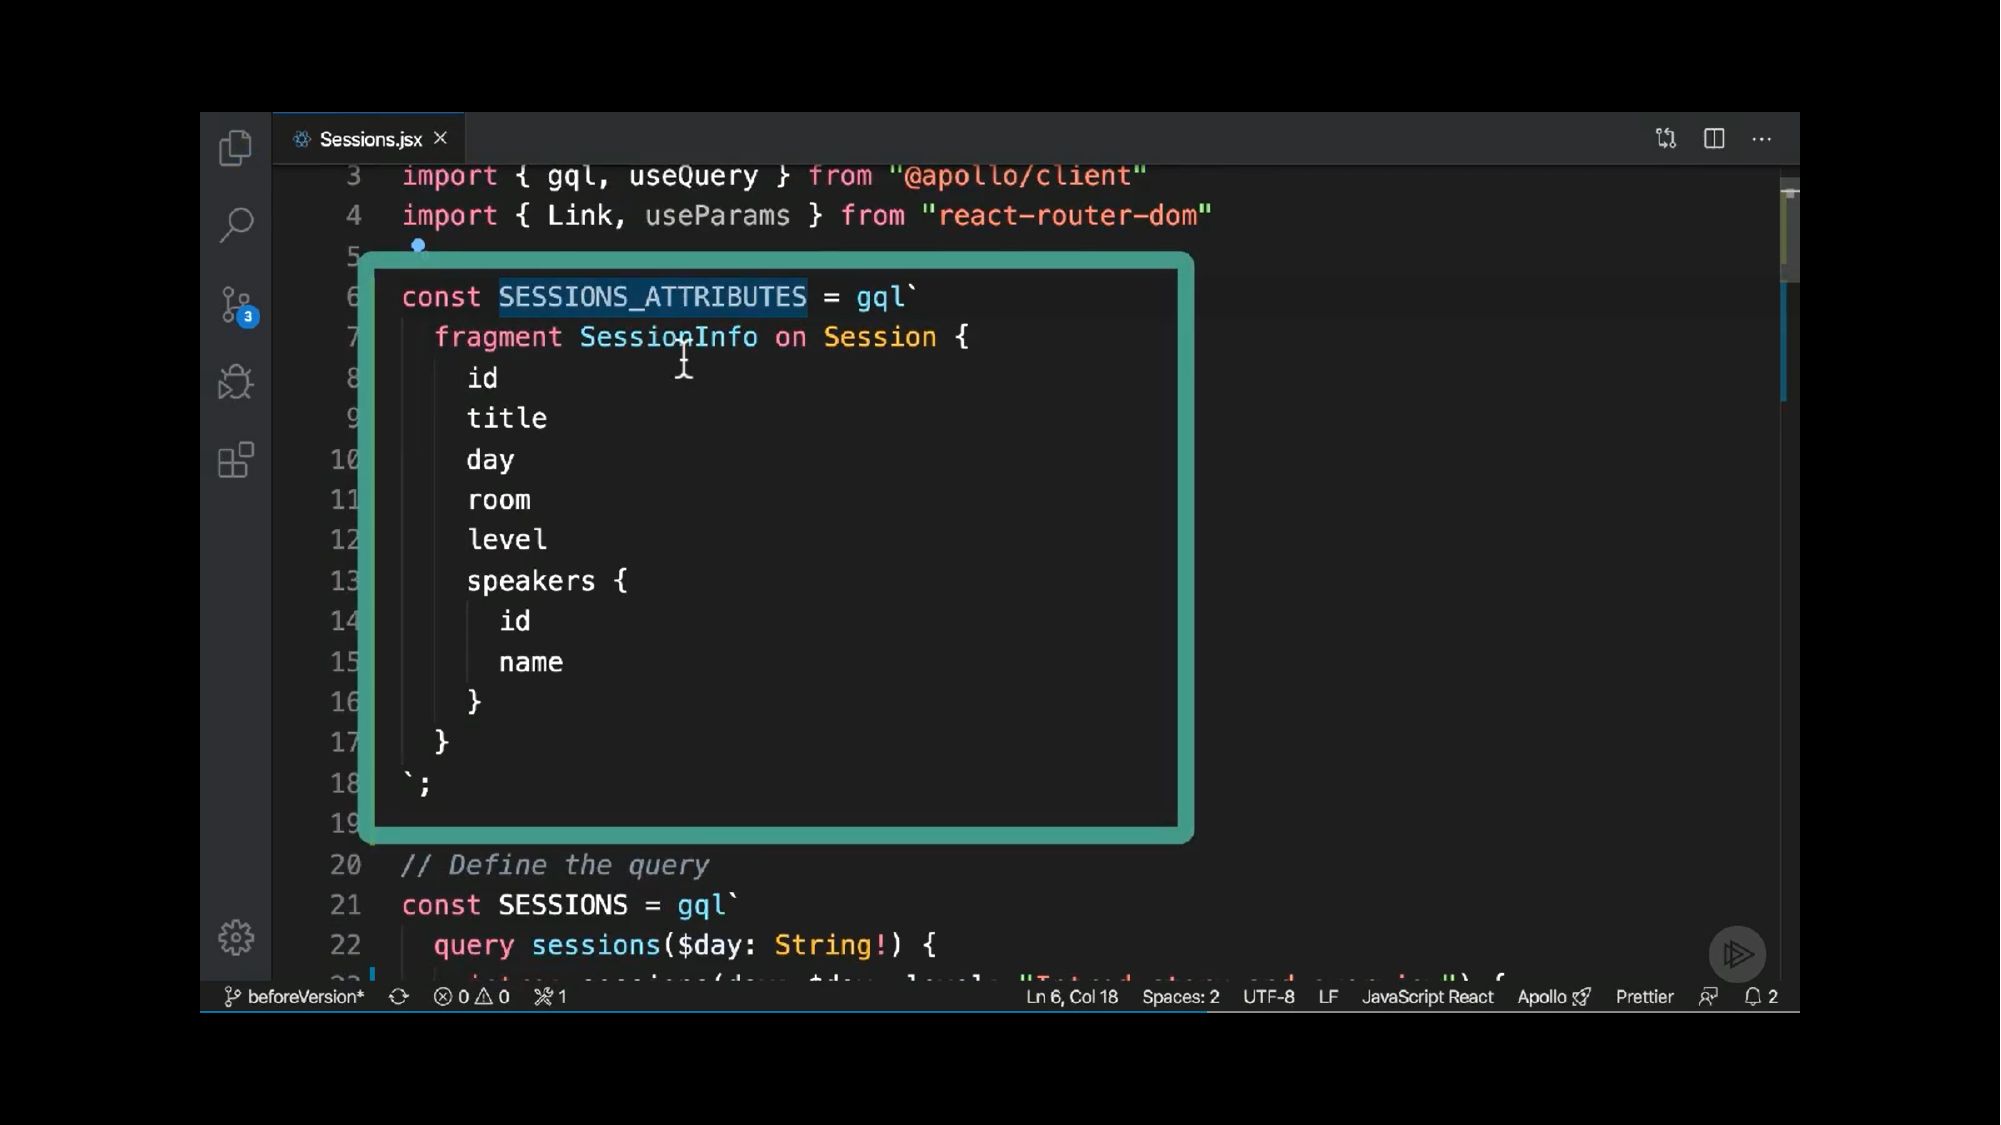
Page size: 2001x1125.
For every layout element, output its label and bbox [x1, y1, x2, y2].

picture [199, 112, 1800, 1013]
